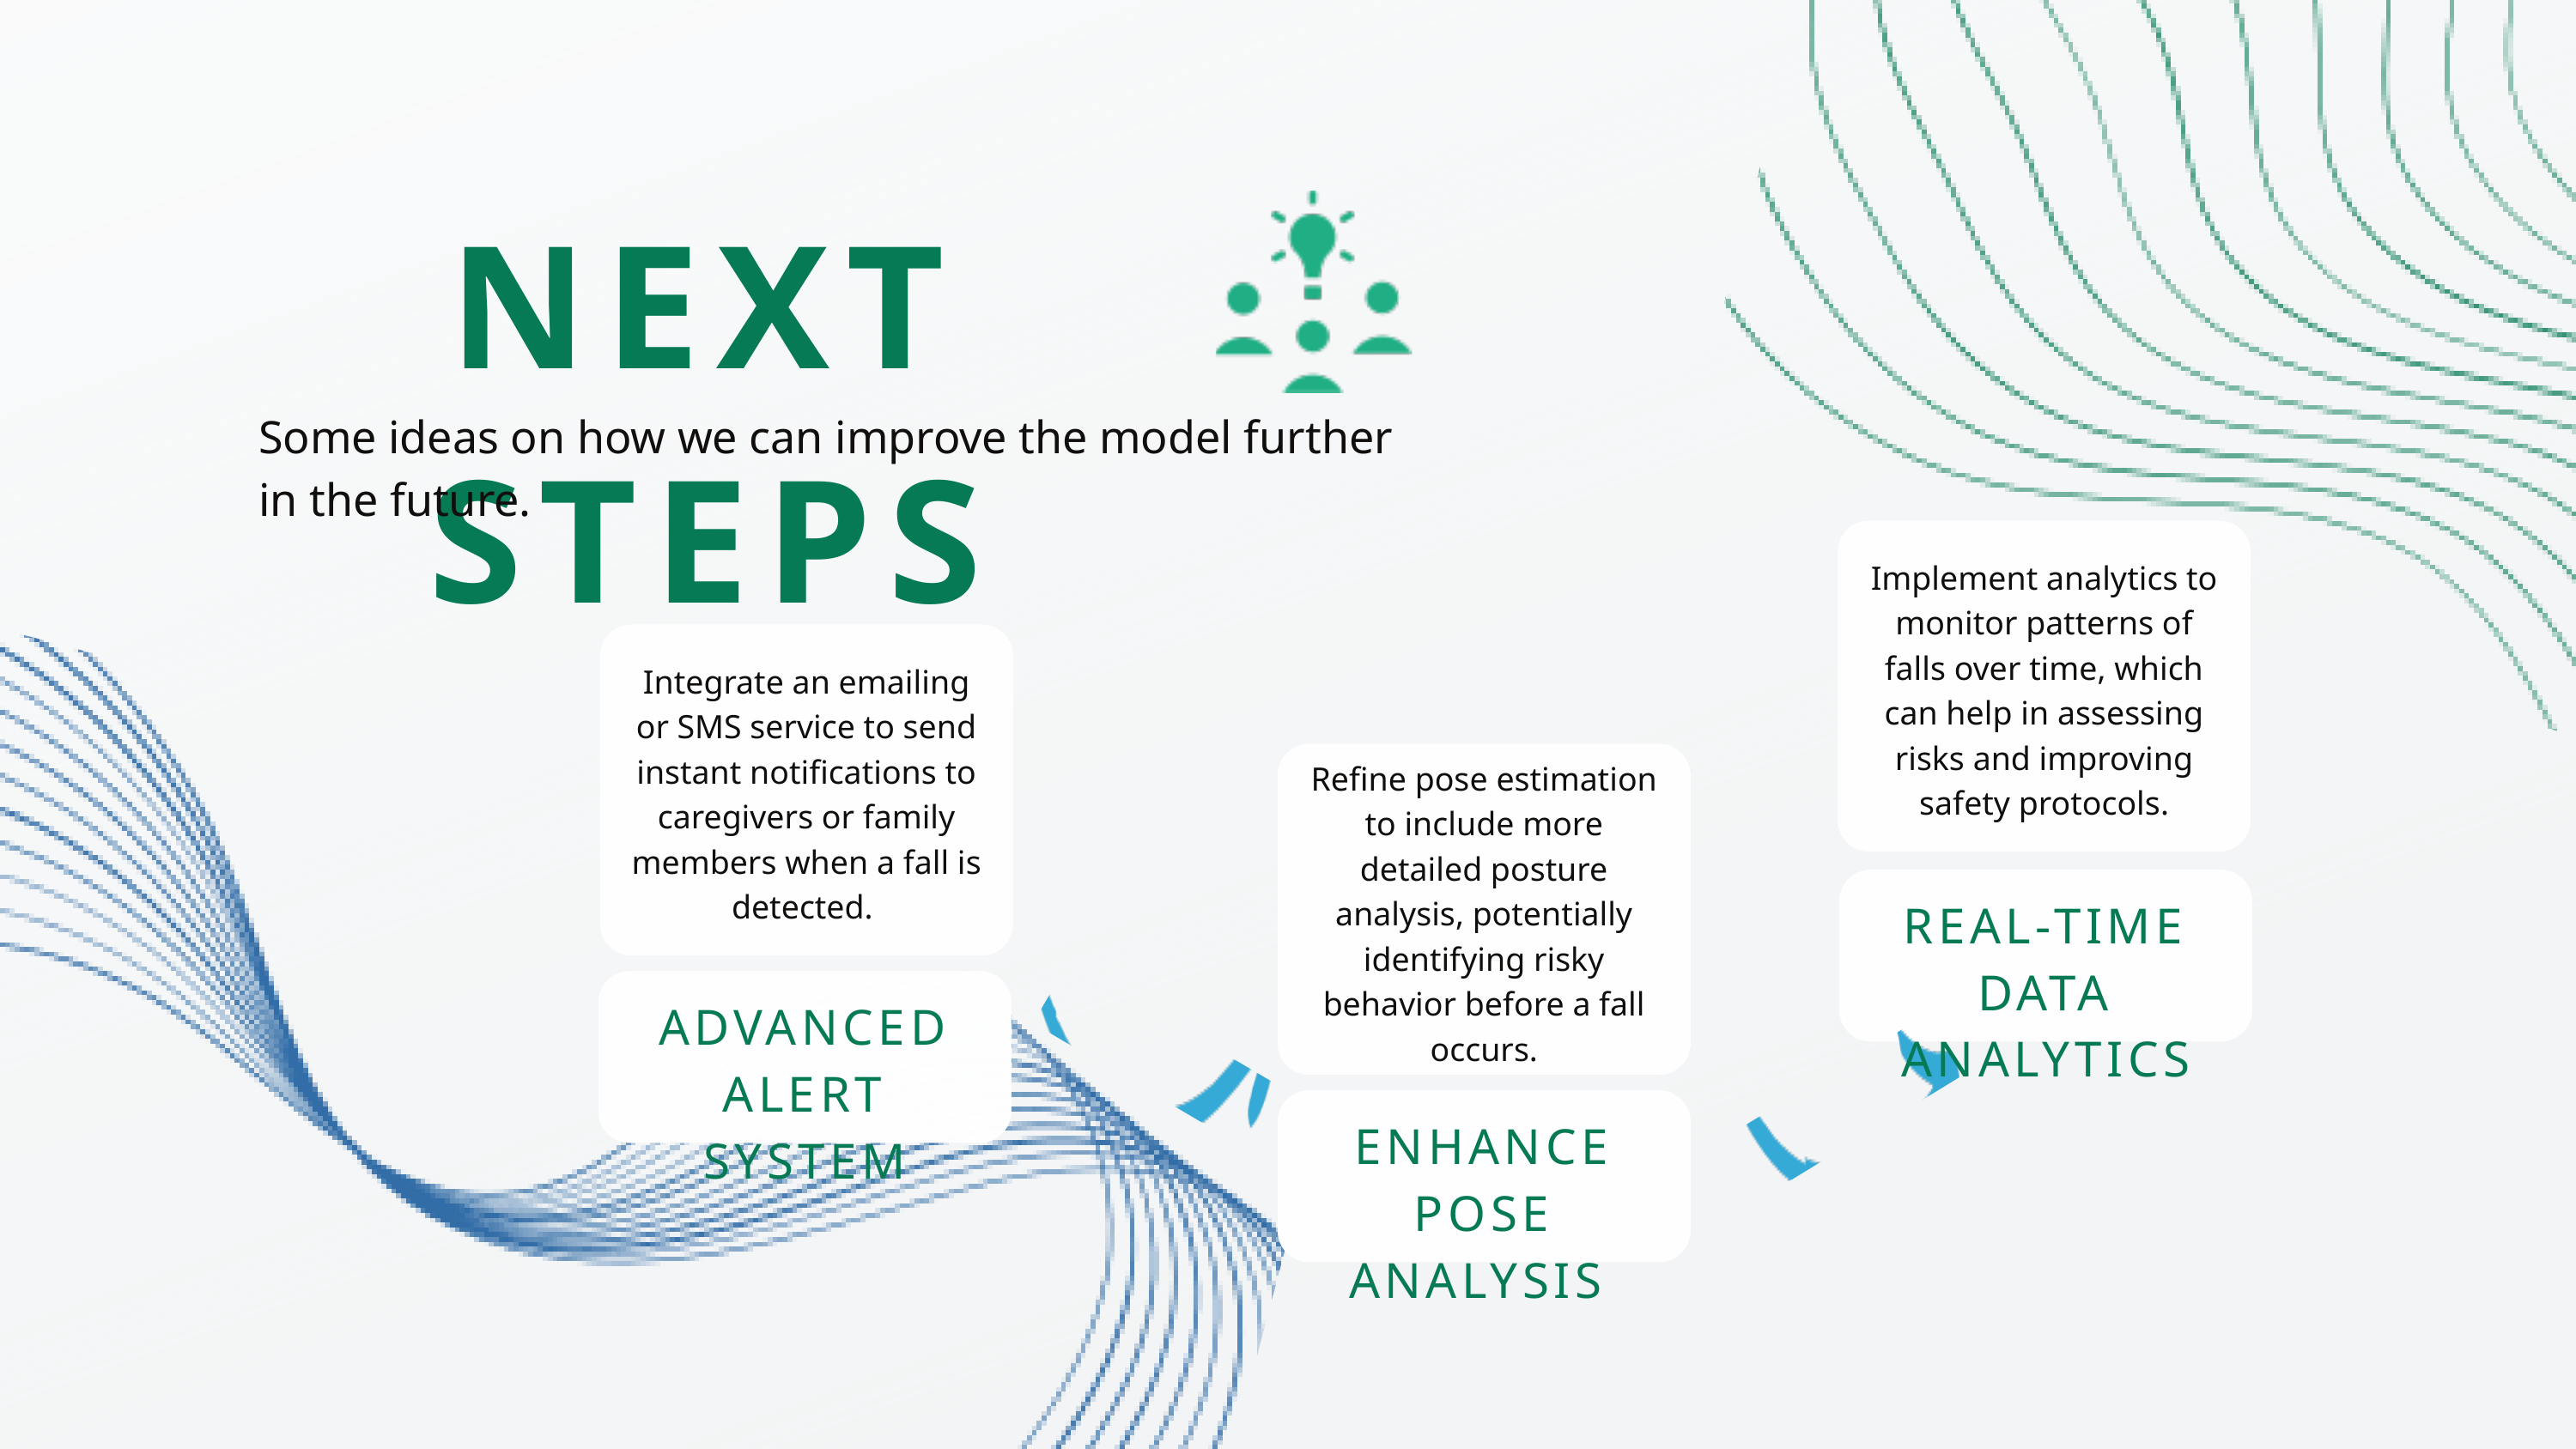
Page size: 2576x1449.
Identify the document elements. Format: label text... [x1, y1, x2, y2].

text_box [1837, 520, 2251, 852]
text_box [1838, 869, 2253, 1042]
text_box [1673, 0, 2576, 737]
text_box [1032, 961, 1284, 1150]
text_box [0, 0, 2576, 1449]
text_box ENHANCE POSE ANALYSIS [1303, 1270, 1665, 1308]
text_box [599, 624, 1014, 956]
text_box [1277, 743, 1692, 1076]
text_box Some ideas on how we can improve the model further in the future. [258, 400, 1413, 526]
text_box [0, 628, 1330, 1449]
text_box [1215, 191, 1413, 393]
text_box [1712, 1052, 1943, 1206]
text_box NEXT STEPS [216, 168, 1195, 638]
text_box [1277, 1089, 1692, 1263]
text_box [598, 970, 1012, 1143]
text_box REAL-TIME DATA ANALYTICS [1865, 1049, 2227, 1088]
text_box ADVANCED ALERT SYSTEM [624, 1151, 985, 1189]
